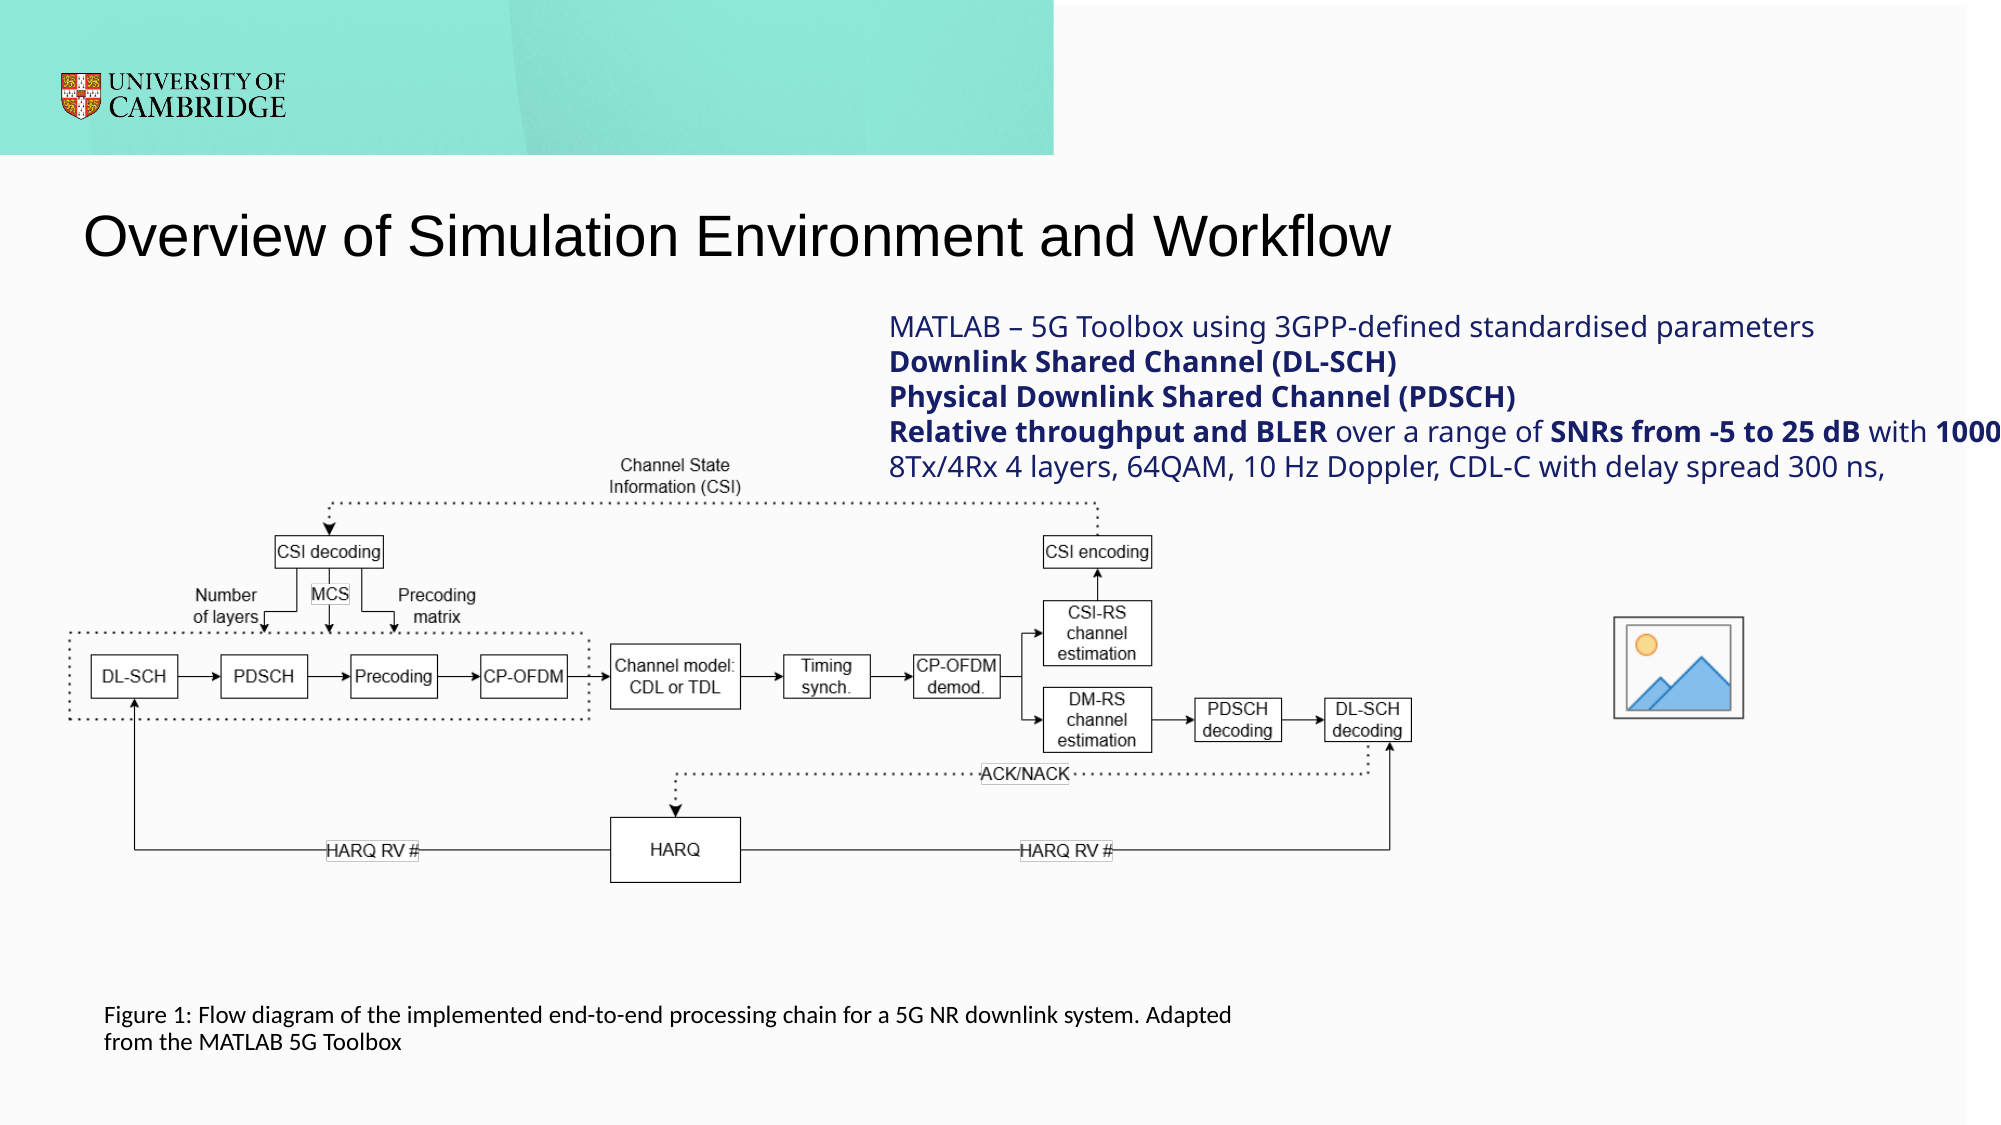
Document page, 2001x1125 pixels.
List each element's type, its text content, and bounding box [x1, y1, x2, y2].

title Overview of Simulation Environment and Workflow [68, 198, 1863, 275]
picture [1411, 300, 1947, 1036]
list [68, 455, 1411, 883]
text_box Figure 1: Flow diagram of the implemented end-to-end processing chain for a 5G NR downlink system. Adapted from the MATLAB 5G Toolbox [89, 994, 1286, 1063]
picture [0, 0, 1054, 155]
